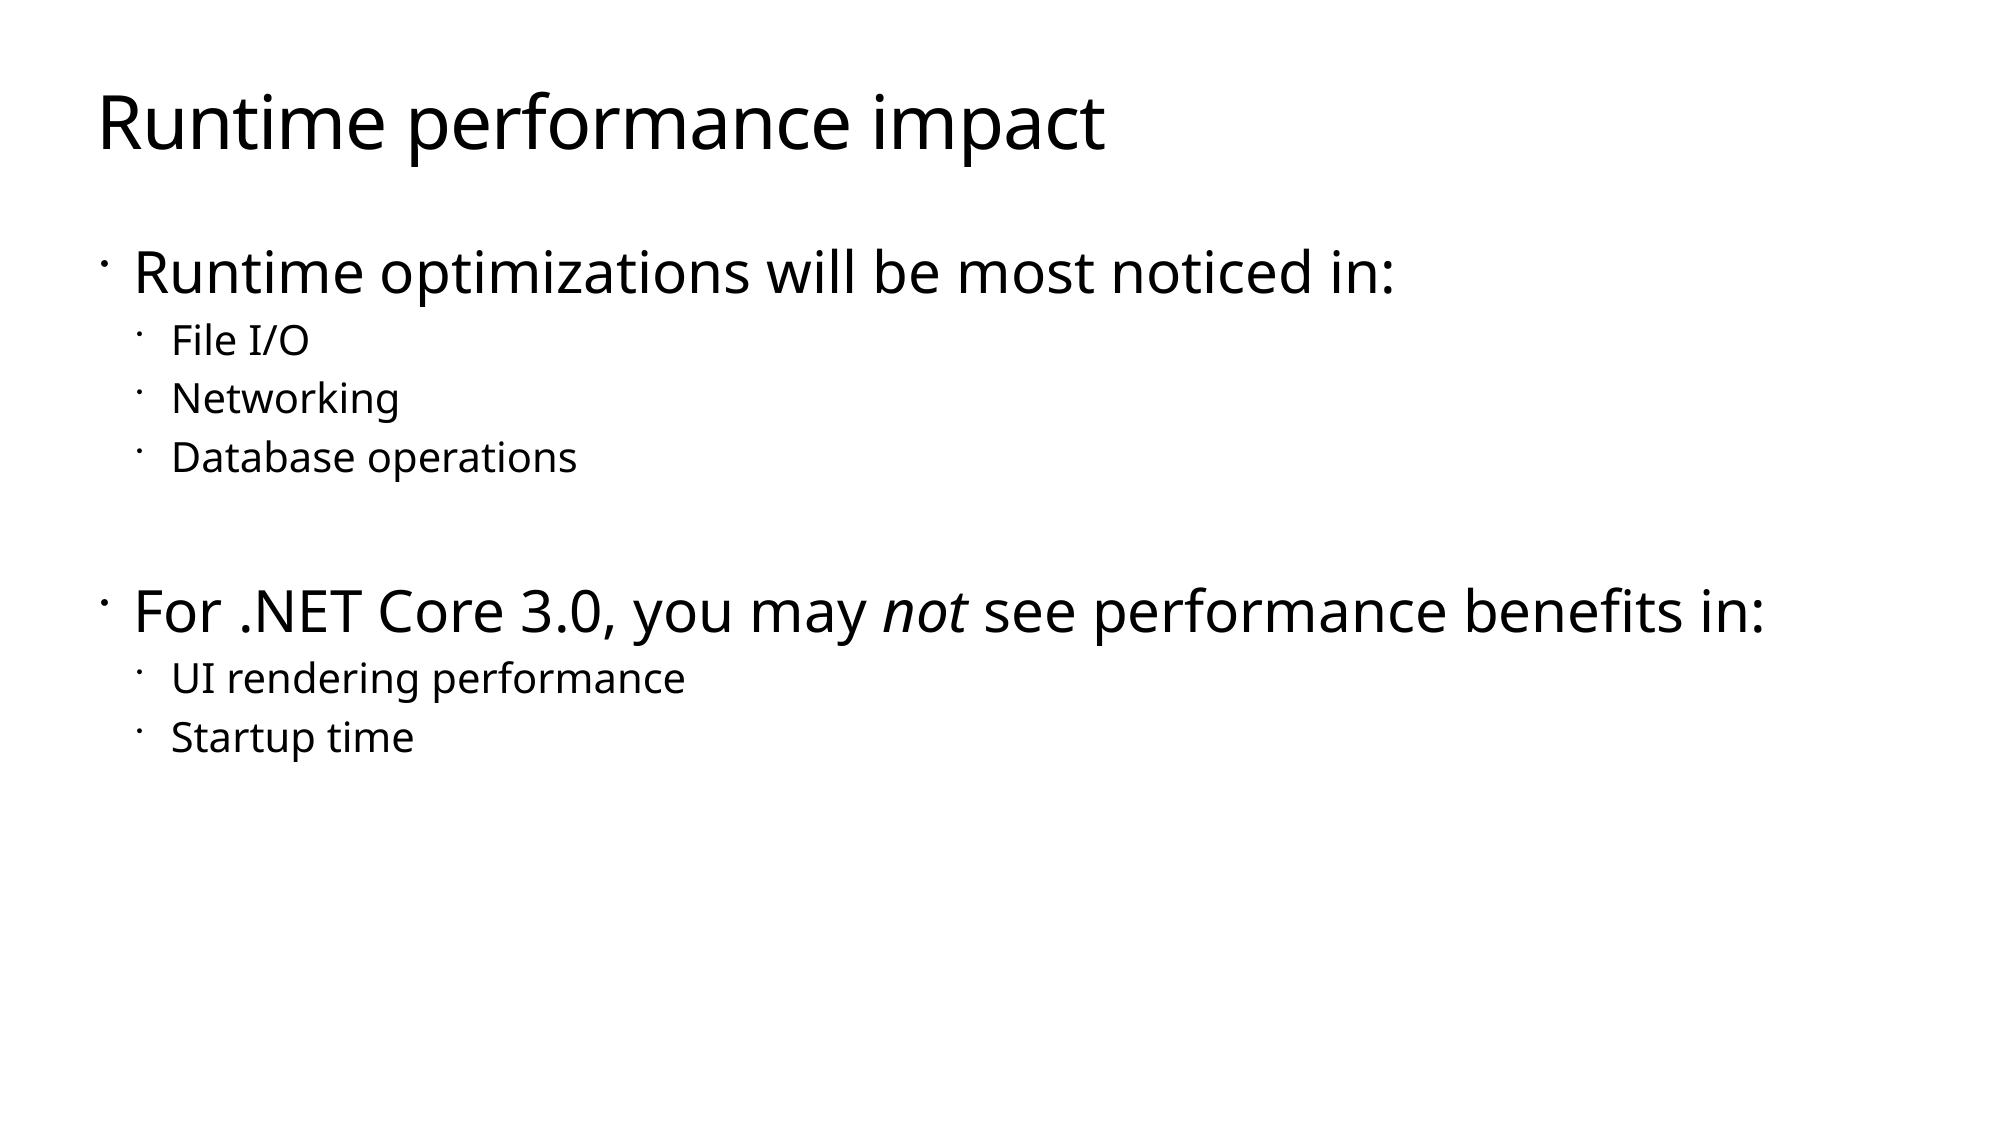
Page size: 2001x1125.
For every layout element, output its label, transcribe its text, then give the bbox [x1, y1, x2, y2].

list Runtime optimizations will be most noticed in: File I/O Networking Database operations For .NET Core 3.0, you may not see performance benefits in: UI rendering performance Startup time [95, 235, 1904, 1009]
title Runtime performance impact [96, 75, 1904, 166]
